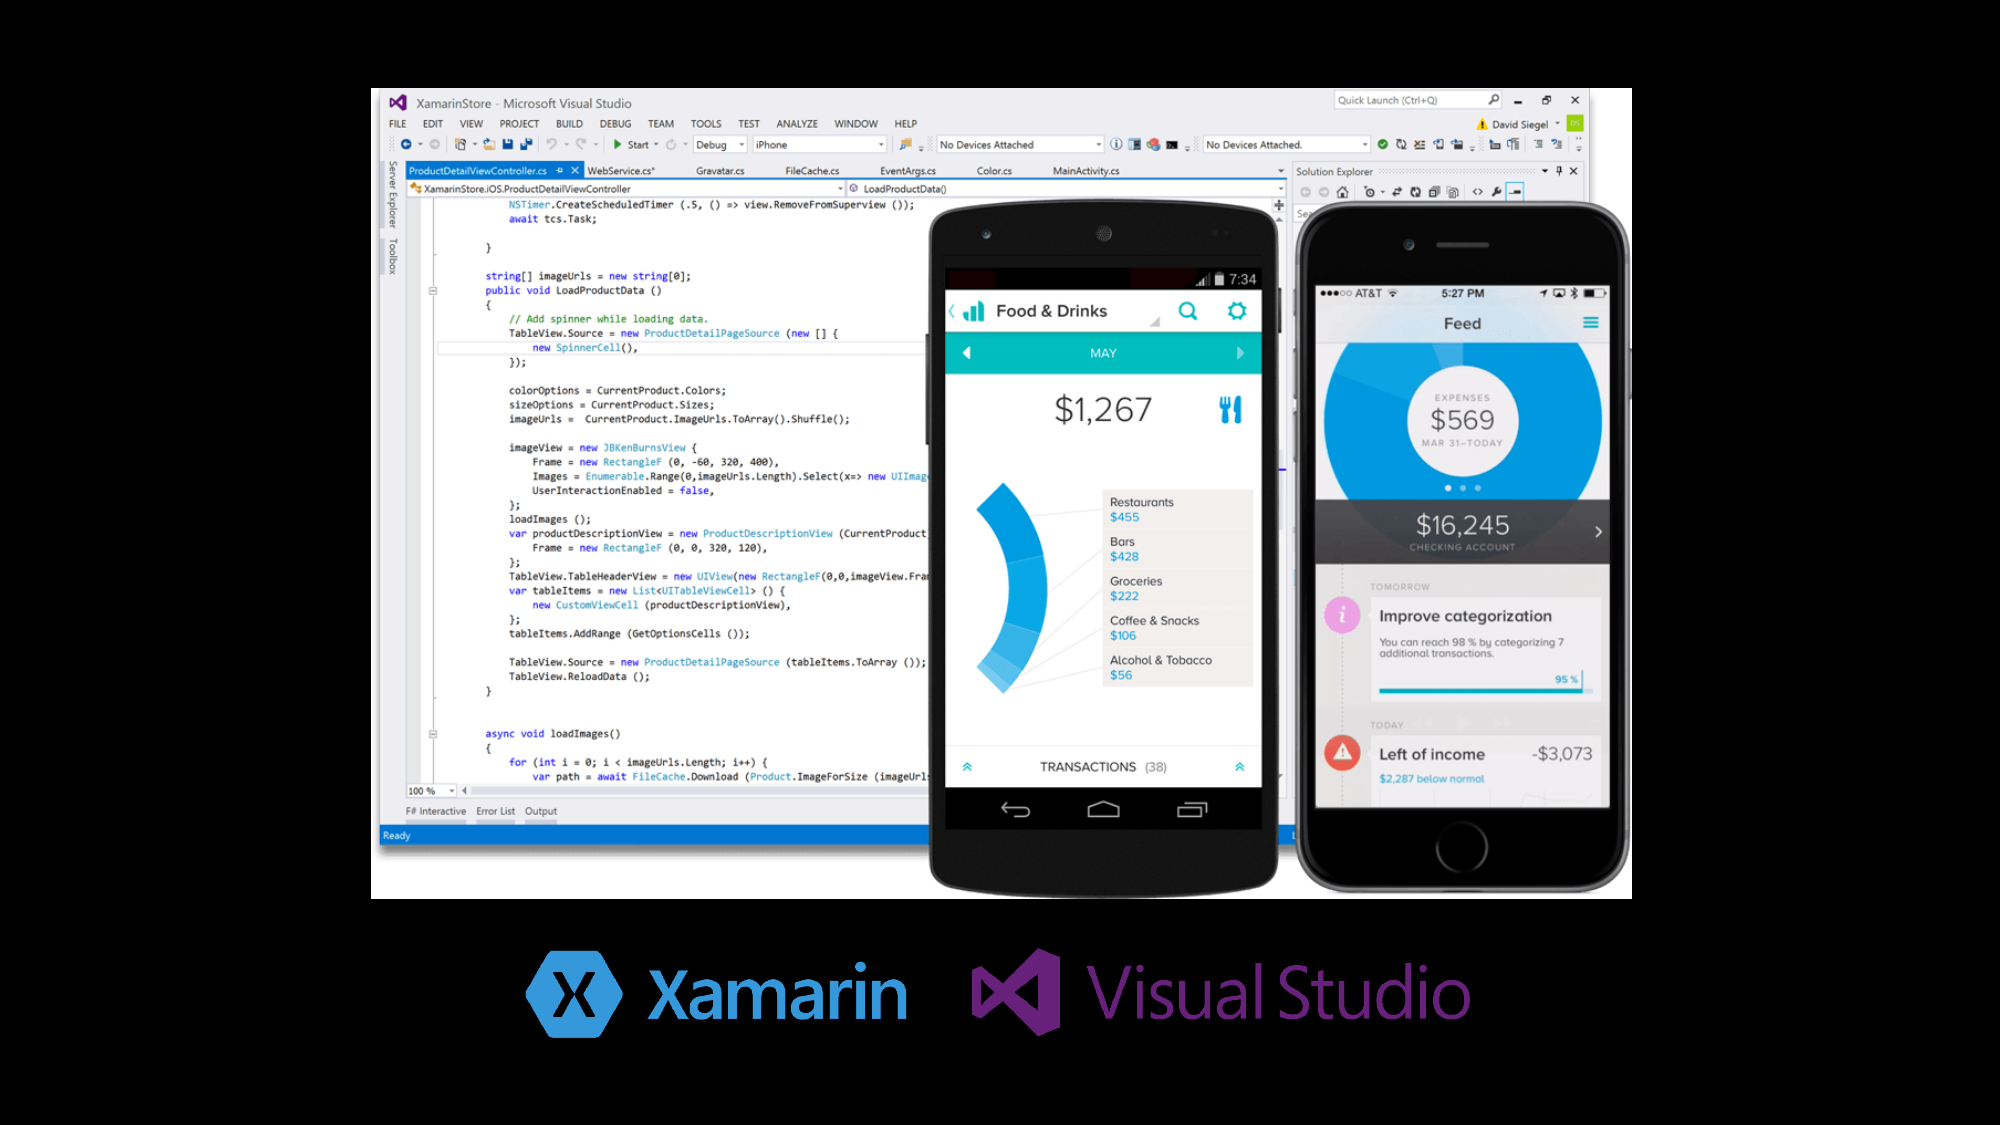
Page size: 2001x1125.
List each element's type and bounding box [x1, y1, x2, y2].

picture [371, 88, 1632, 899]
text_box [485, 899, 1517, 1091]
